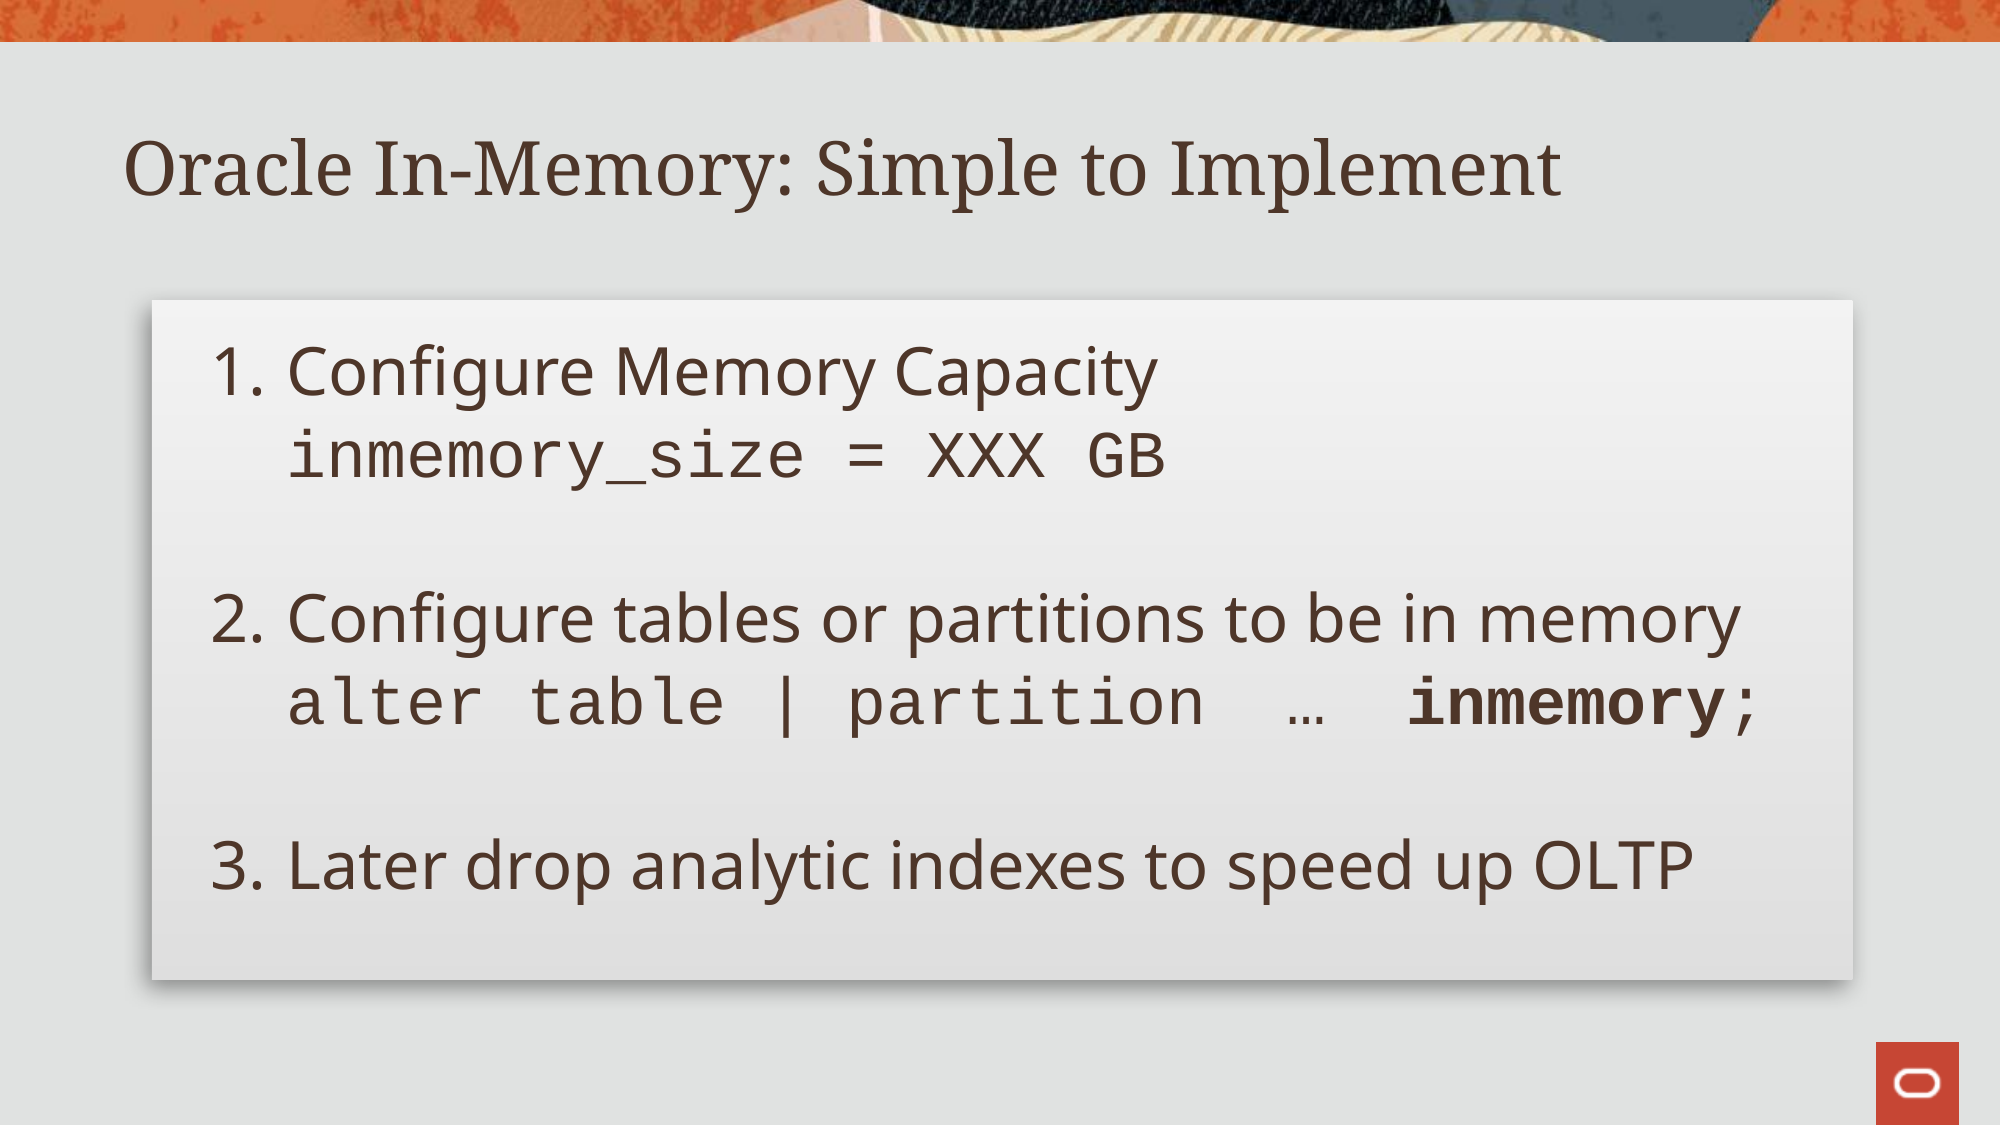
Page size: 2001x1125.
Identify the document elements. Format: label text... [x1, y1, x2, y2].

picture [1876, 1042, 1959, 1125]
text_box [151, 299, 1853, 981]
list Configure Memory Capacity inmemory_size = XXX GB Configure tables or partitions to be in memory alter table | partition … inmemory; Later drop analytic indexes to speed up OLTP [195, 330, 1825, 1056]
picture [0, 0, 2000, 42]
title Oracle In-Memory: Simple to Implement [122, 108, 1947, 234]
